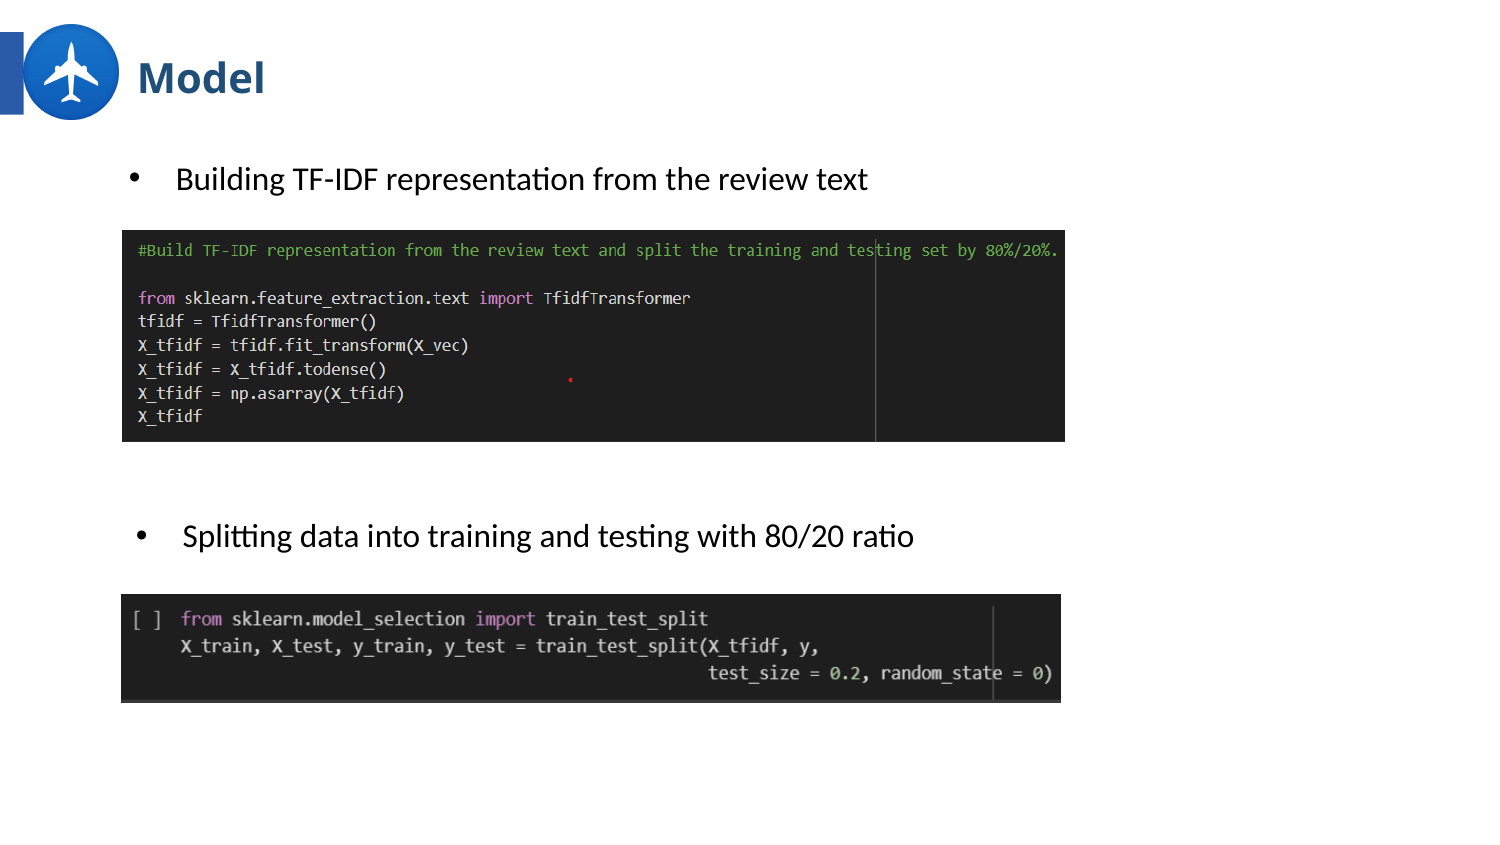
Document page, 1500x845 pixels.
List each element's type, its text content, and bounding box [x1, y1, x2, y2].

text_box Building TF-IDF representation from the review text [113, 149, 903, 205]
picture [121, 594, 1061, 703]
text_box Splitting data into training and testing with 80/20 ratio [120, 507, 958, 563]
text_box Model [121, 43, 610, 109]
picture [23, 24, 119, 120]
picture [122, 230, 1065, 442]
